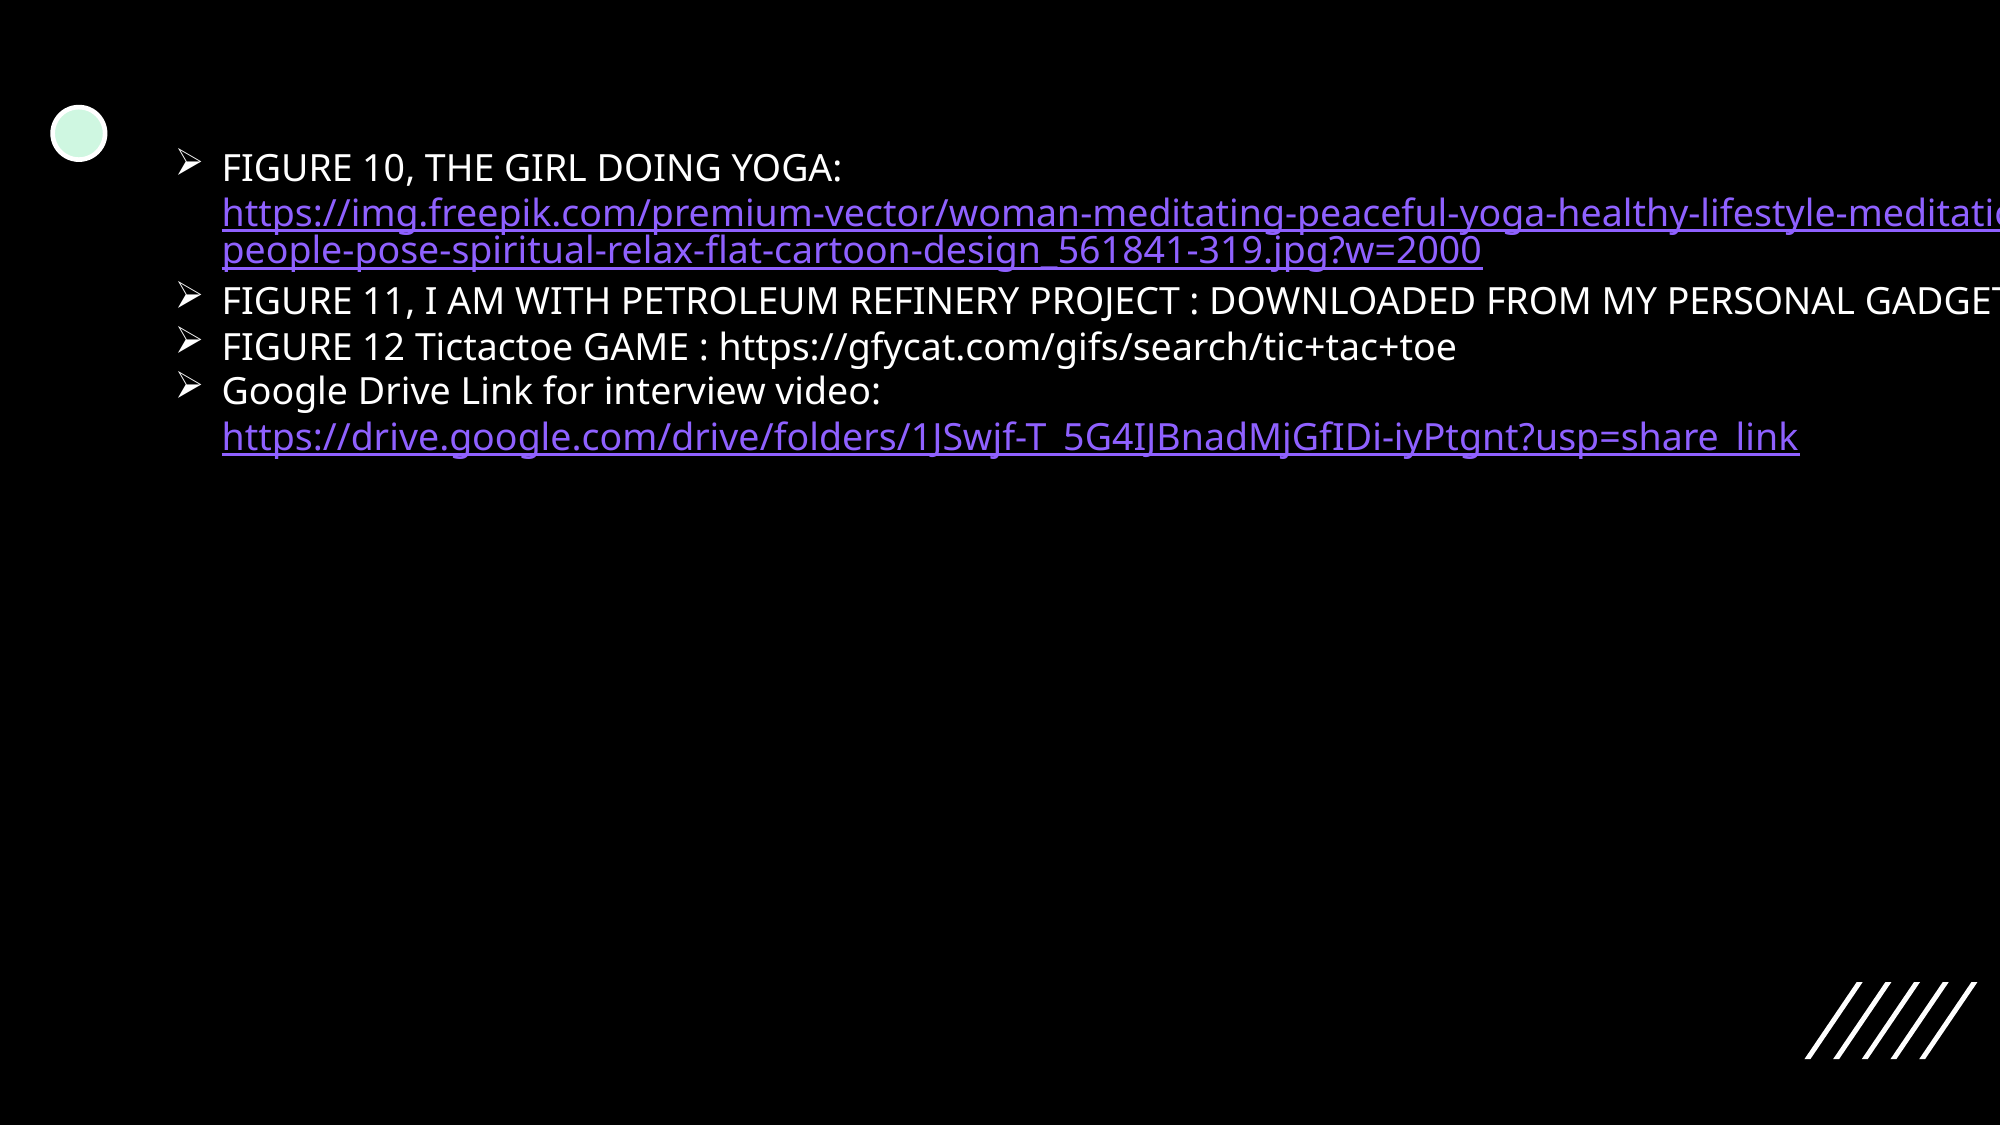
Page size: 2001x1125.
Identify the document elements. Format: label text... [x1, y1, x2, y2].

text_box FIGURE 10, THE GIRL DOING YOGA: https://img.freepik.com/premium-vector/woman-meditating-peaceful-yoga-healthy-lifestyle-meditation-people-pose-spiritual-relax-flat-cartoon-design_561841-319.jpg?w=2000 FIGURE 11, I AM WITH PETROLEUM REFINERY PROJECT : DOWNLOADED FROM MY PERSONAL GADGET. FIGURE 12 Tictactoe GAME : https://gfycat.com/gifs/search/tic+tac+toe Google Drive Link for interview video: https://drive.google.com/drive/folders/1JSwjf-T_5G4IJBnadMjGfIDi-iyPtgnt?usp=share_link [159, 136, 2000, 524]
